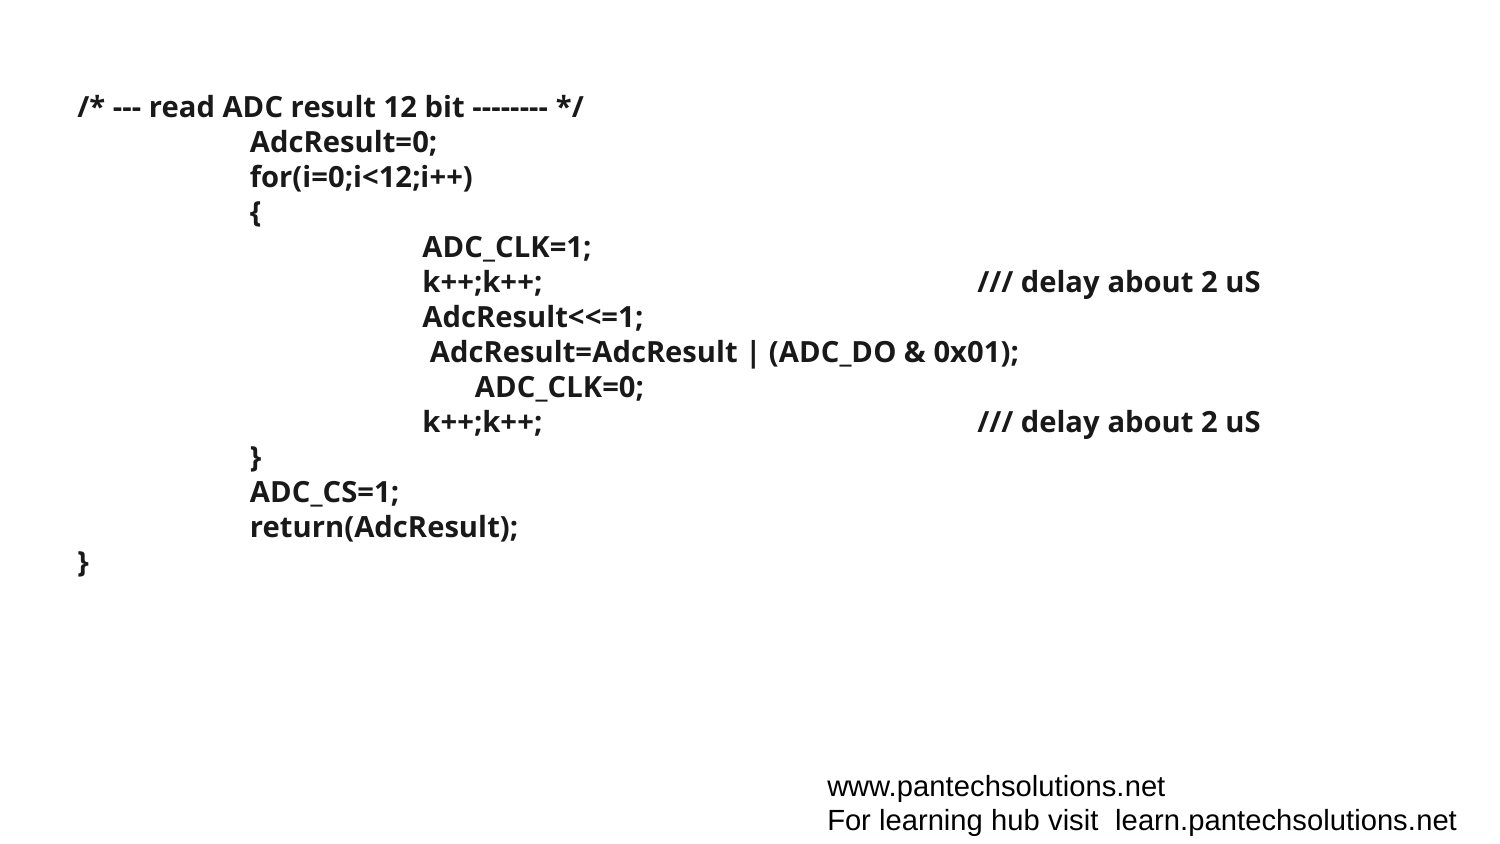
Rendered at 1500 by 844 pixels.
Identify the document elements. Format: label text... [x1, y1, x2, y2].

list /* --- read ADC result 12 bit -------- */ AdcResult=0; for(i=0;i<12;i++) { ADC_CLK=1; k++;k++; /// delay about 2 uS AdcResult<<=1; AdcResult=AdcResult | (ADC_DO & 0x01); ADC_CLK=0; k++;k++; /// delay about 2 uS } ADC_CS=1; return(AdcResult); } [39, 73, 1438, 635]
slide_number www.pantechsolutions.net For learning hub visit learn.pantechsolutions.net [812, 759, 1500, 797]
